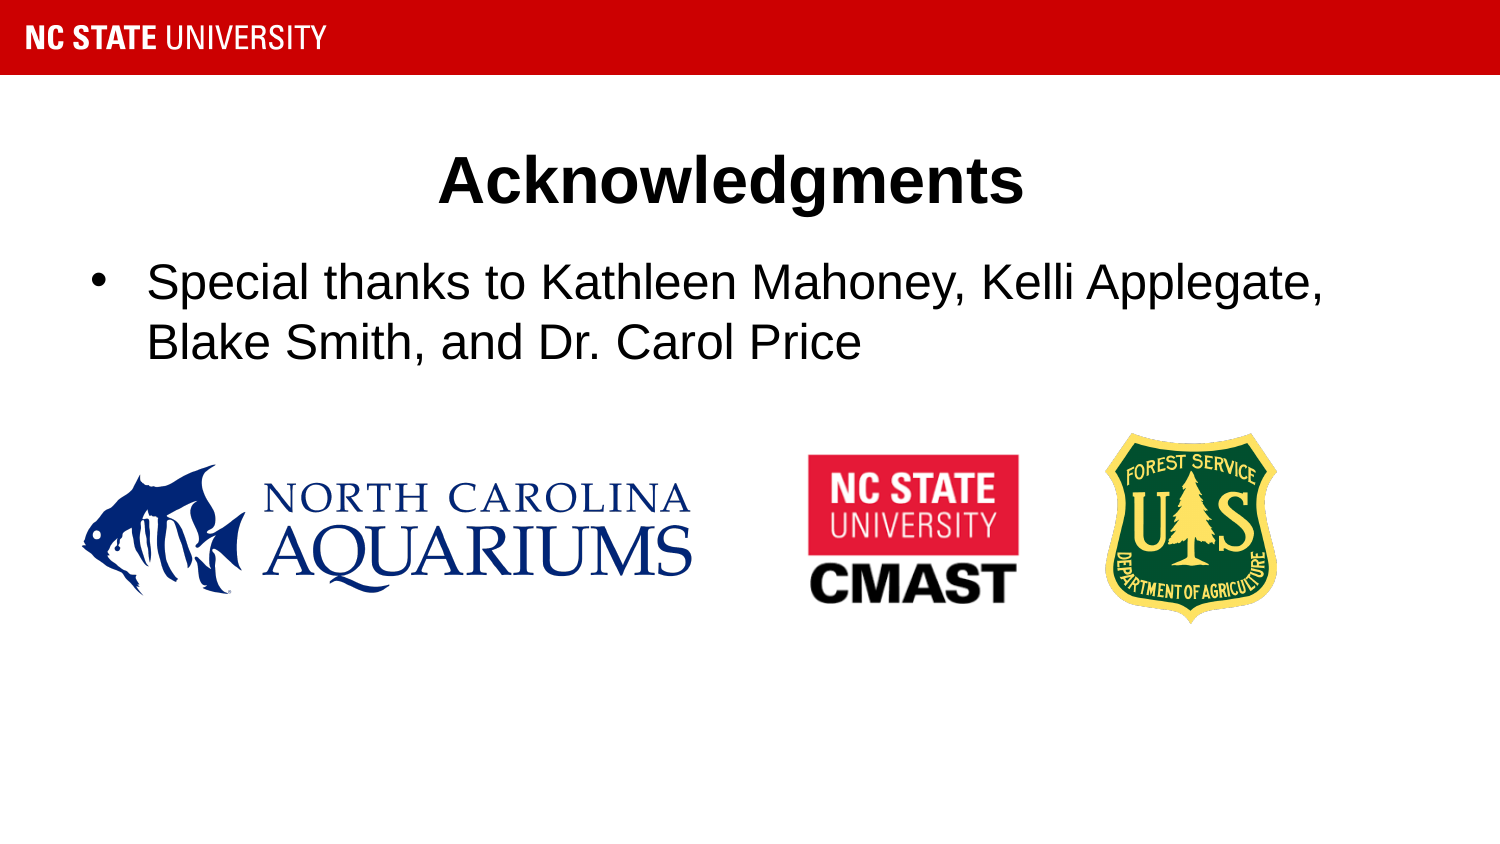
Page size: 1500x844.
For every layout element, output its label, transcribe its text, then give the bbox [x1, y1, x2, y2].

picture [1104, 433, 1277, 625]
picture [52, 433, 721, 625]
picture [0, 0, 1500, 75]
title Acknowledgments [75, 110, 1425, 242]
list Special thanks to Kathleen Mahoney, Kelli Applegate, Blake Smith, and Dr. Carol Price [75, 242, 1425, 624]
picture [779, 427, 1047, 631]
